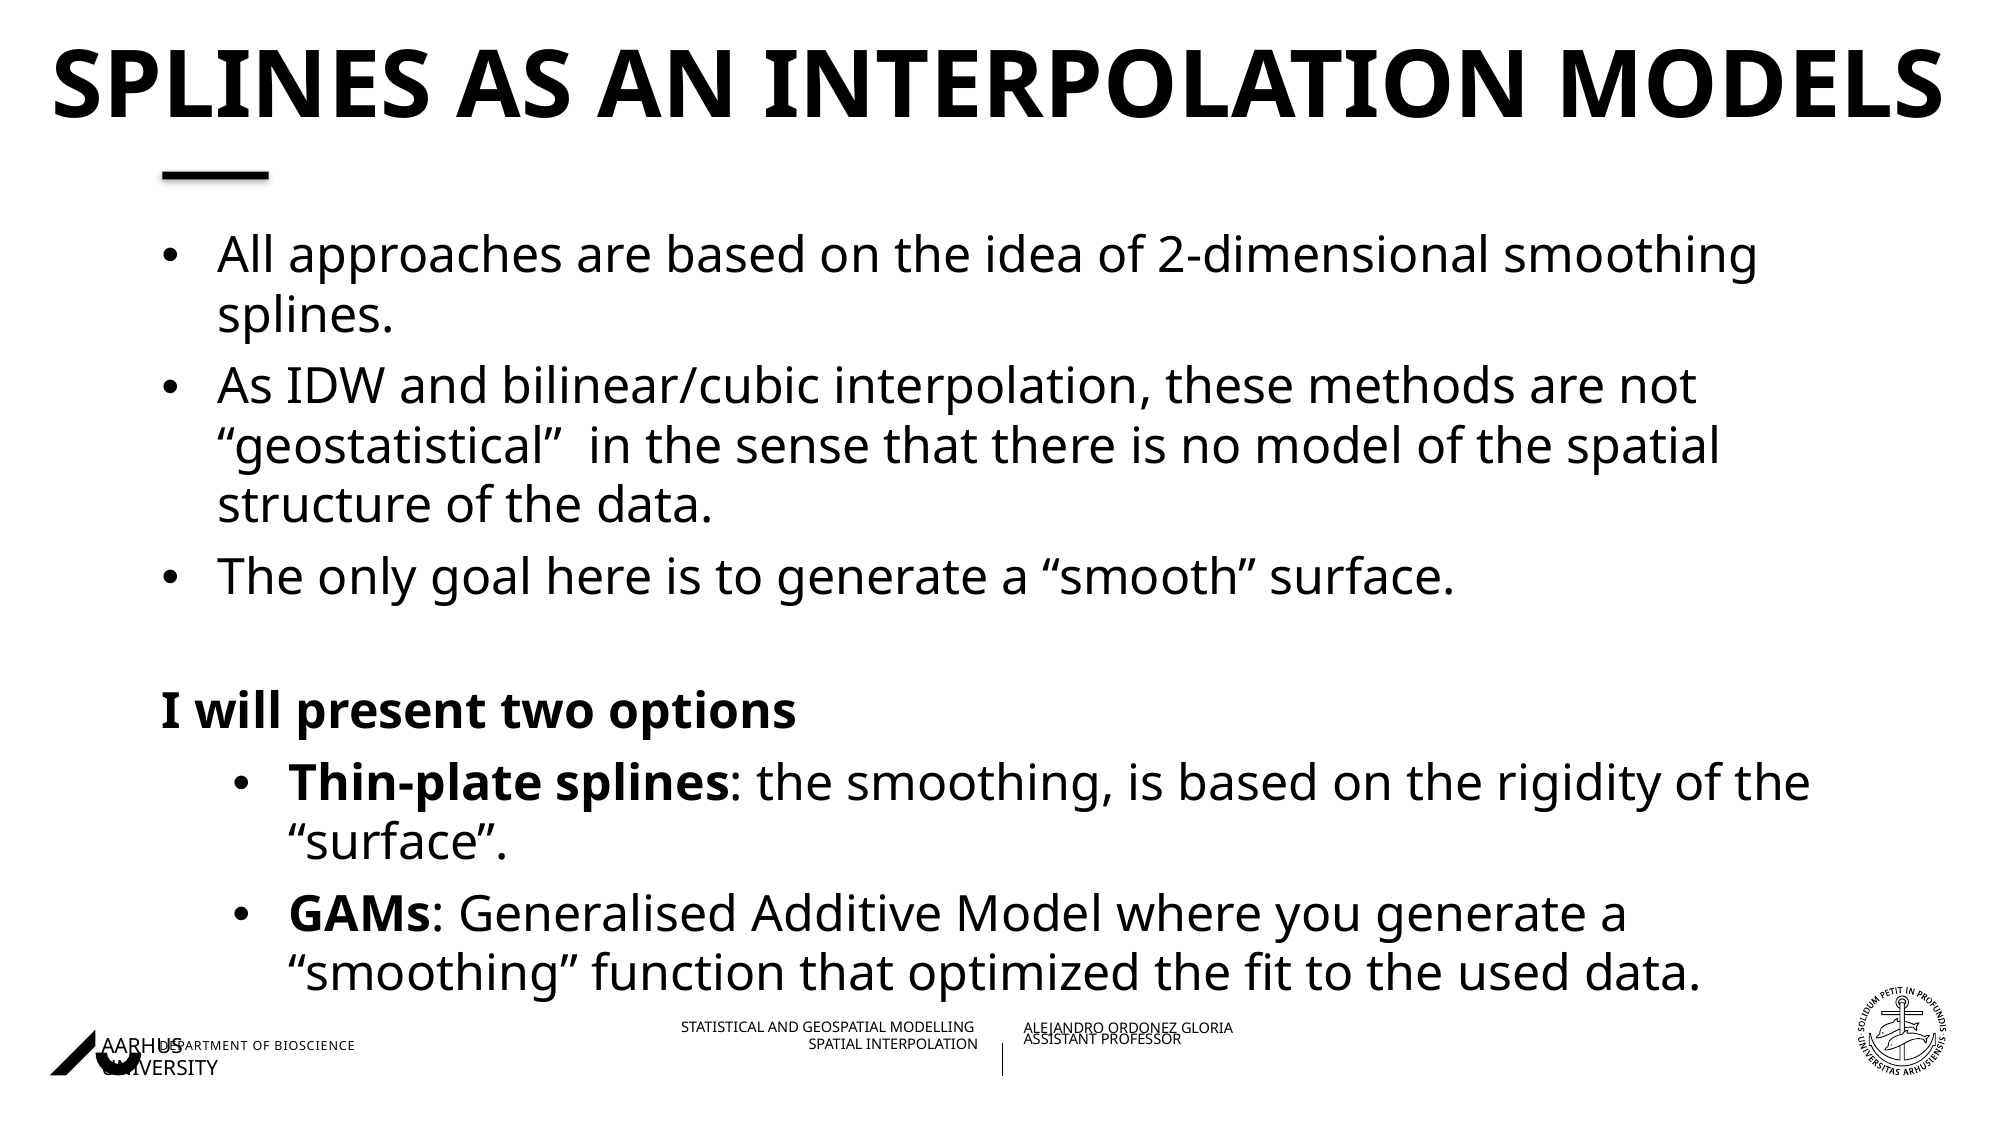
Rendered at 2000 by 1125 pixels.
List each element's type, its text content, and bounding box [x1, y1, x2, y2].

title Splines as an Interpolation models [51, 37, 1948, 162]
list All approaches are based on the idea of 2-dimensional smoothing splines. As IDW and bilinear/cubic interpolation, these methods are not “geostatistical” in the sense that there is no model of the spatial structure of the data. The only goal here is to generate a “smooth” surface. I will present two options Thin-plate splines: the smoothing, is based on the rigidity of the “surface”. GAMs: Generalised Additive Model where you generate a “smoothing” function that optimized the fit to the used data. [161, 224, 1839, 968]
